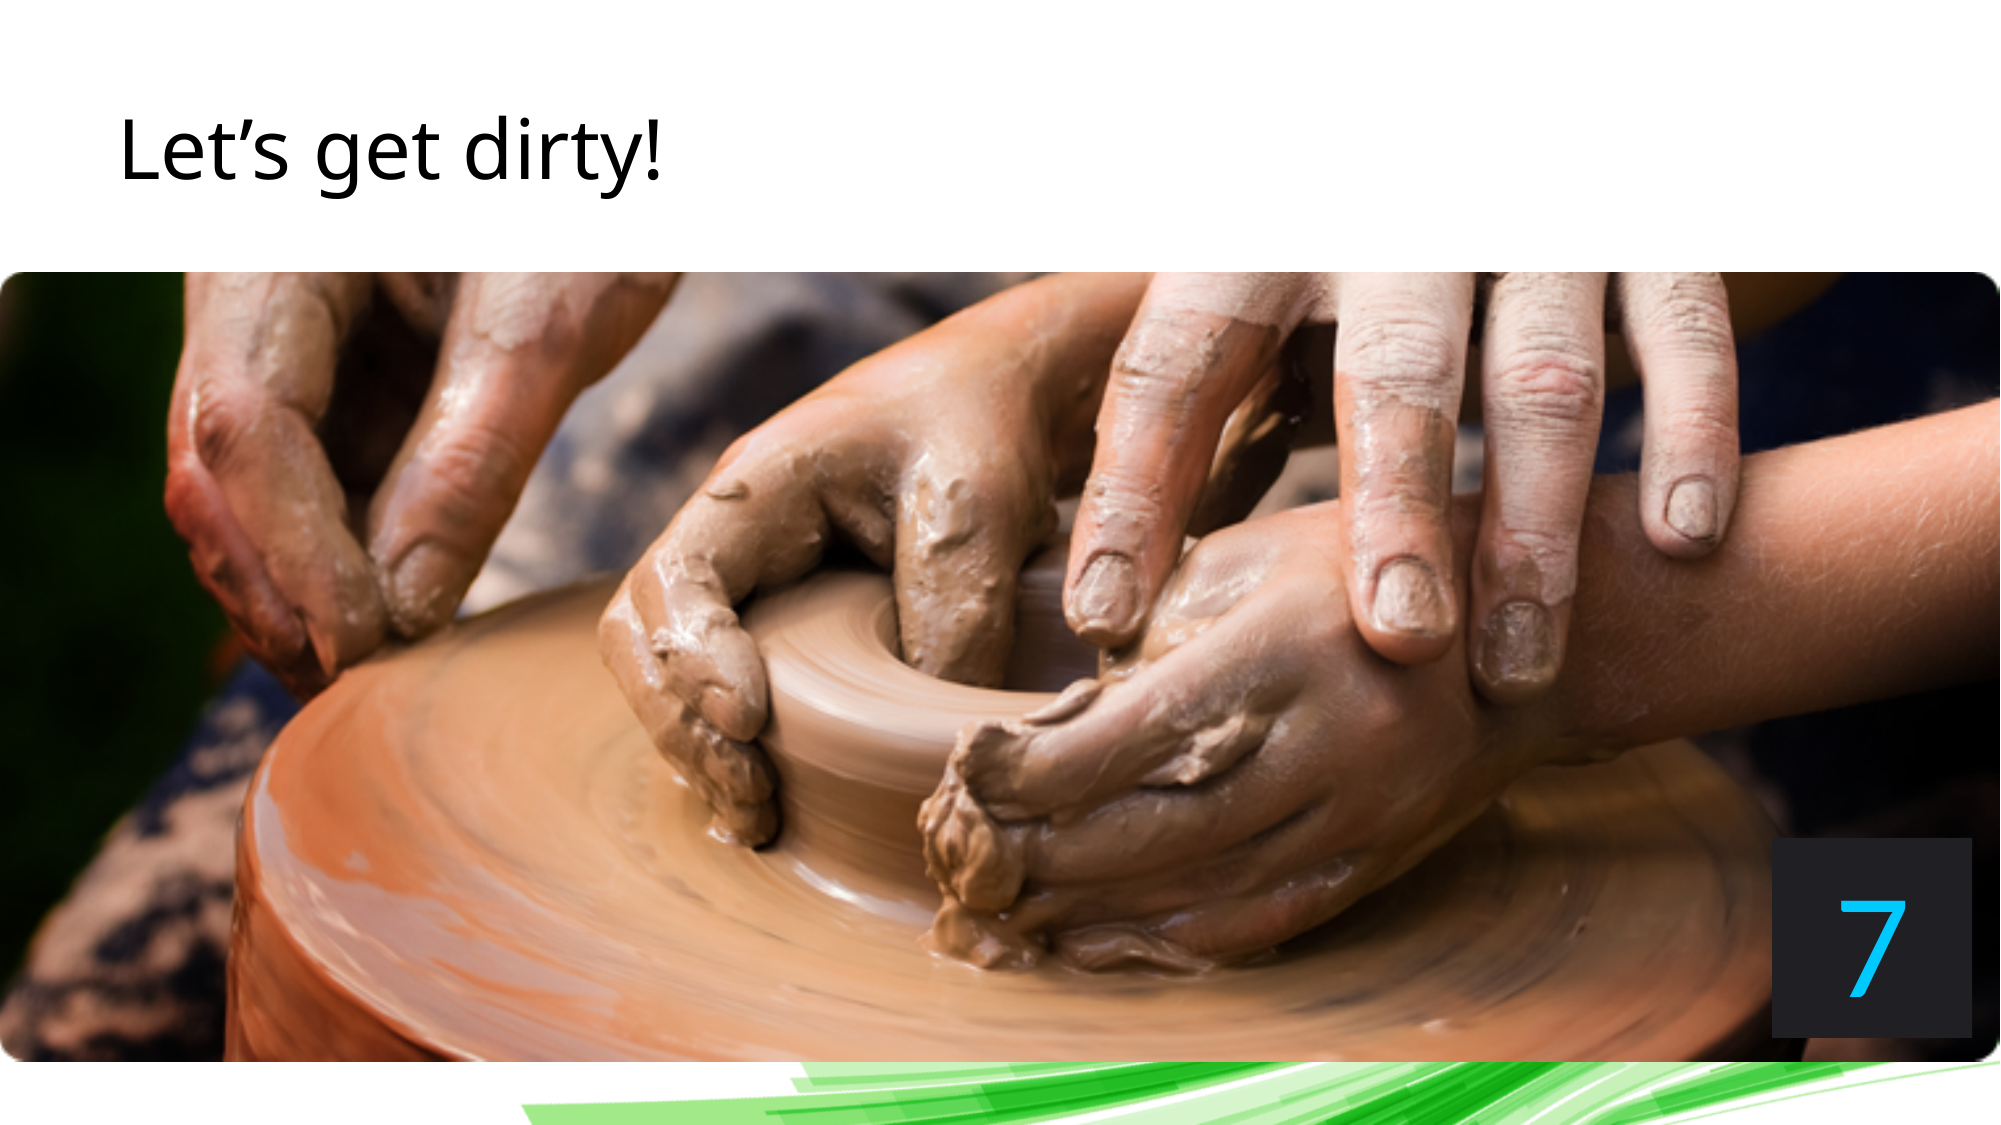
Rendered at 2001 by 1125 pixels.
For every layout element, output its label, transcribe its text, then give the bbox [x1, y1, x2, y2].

picture [0, 272, 2000, 1125]
title Let’s get dirty! [102, 44, 1898, 262]
